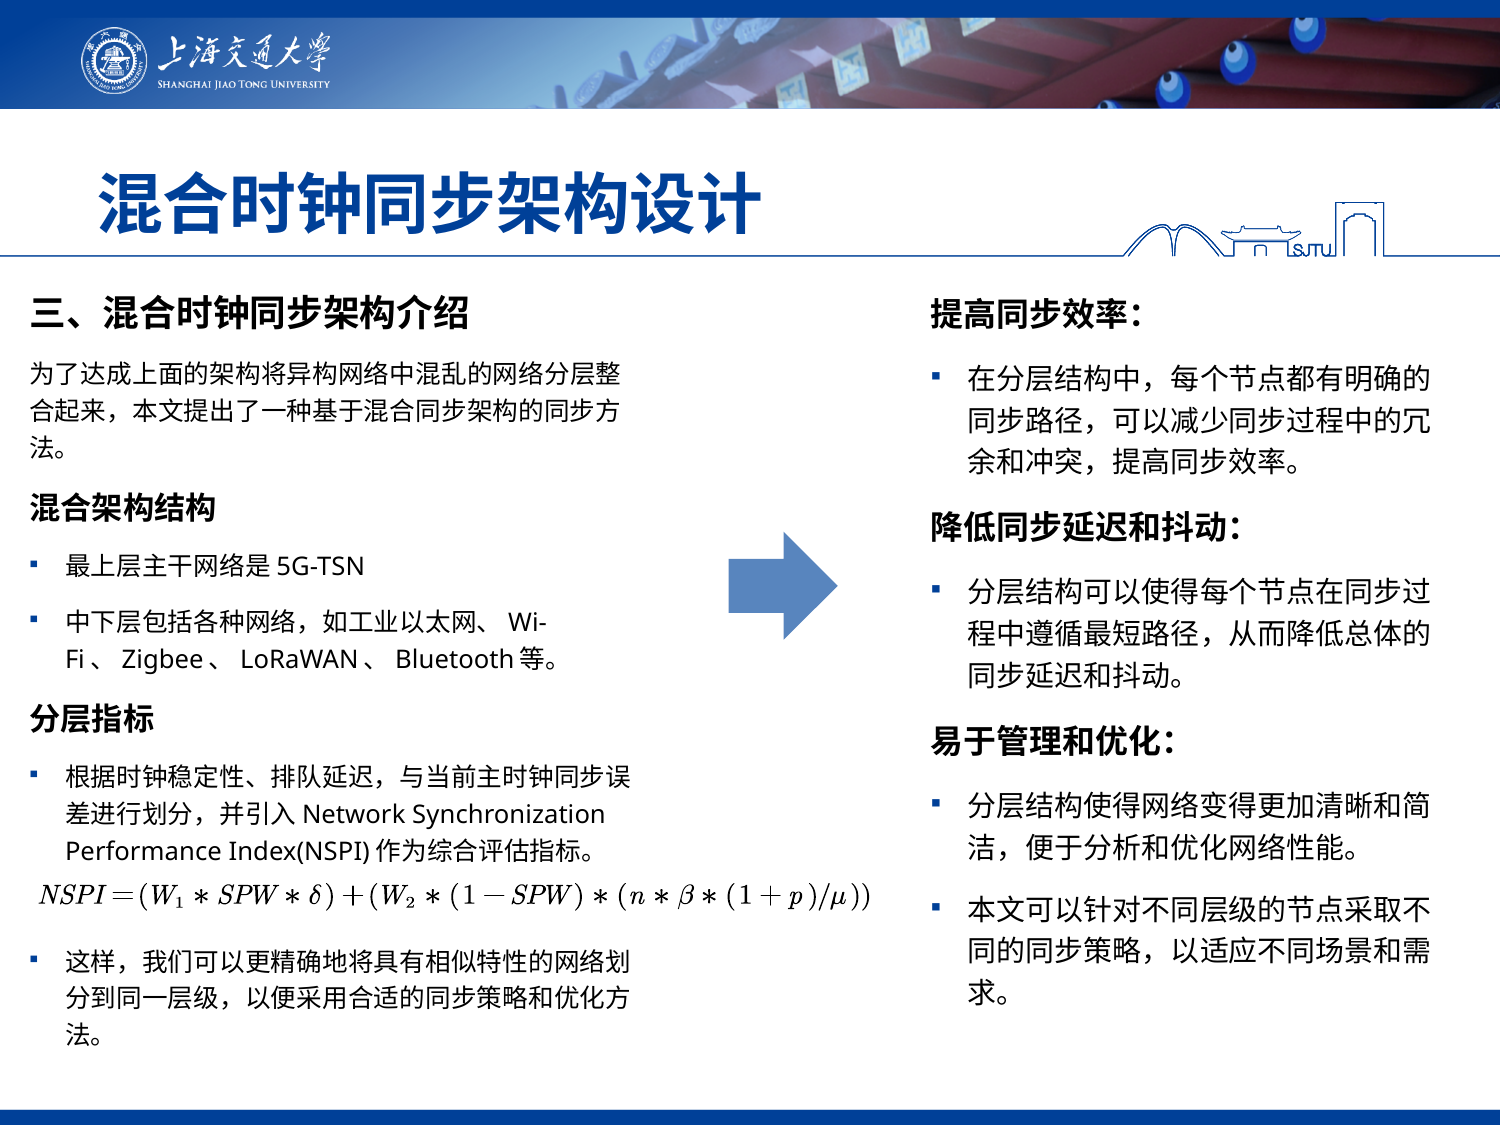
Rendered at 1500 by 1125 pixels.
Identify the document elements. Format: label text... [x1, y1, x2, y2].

text_box [727, 529, 840, 643]
text_box 提高同步效率： 在分层结构中，每个节点都有明确的同步路径，可以减少同步过程中的冗余和冲突，提高同步效率。 降低同步延迟和抖动： 分层结构可以使得每个节点在同步过程中遵循最短路径，从而降低总体的同步延迟和抖动。 易于管理和优化： 分层结构使得网络变得更加清晰和简洁，便于分析和优化网络性能。 本文可以针对不同层级的节点采取不同的同步策略，以适应不同场景和需求。 [915, 278, 1455, 1021]
list 三、混合时钟同步架构介绍 为了达成上面的架构将异构网络中混乱的网络分层整合起来，本文提出了一种基于混合同步架构的同步方法。 混合架构结构 最上层主干网络是5G-TSN 中下层包括各种网络，如工业以太网、Wi-Fi、Zigbee、LoRaWAN、Bluetooth等。 分层指标 根据时钟稳定性、排队延迟，与当前主时钟同步误差进行划分，并引入Network Synchronization Performance Index(NSPI)作为综合评估指标。 这样，我们可以更精确地将具有相似特性的网络划分到同一层级，以便采用合适的同步策略和优化方法。 [14, 273, 651, 1078]
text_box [35, 876, 877, 918]
picture [0, 18, 1500, 109]
title 混合时钟同步架构设计 [81, 159, 1455, 254]
